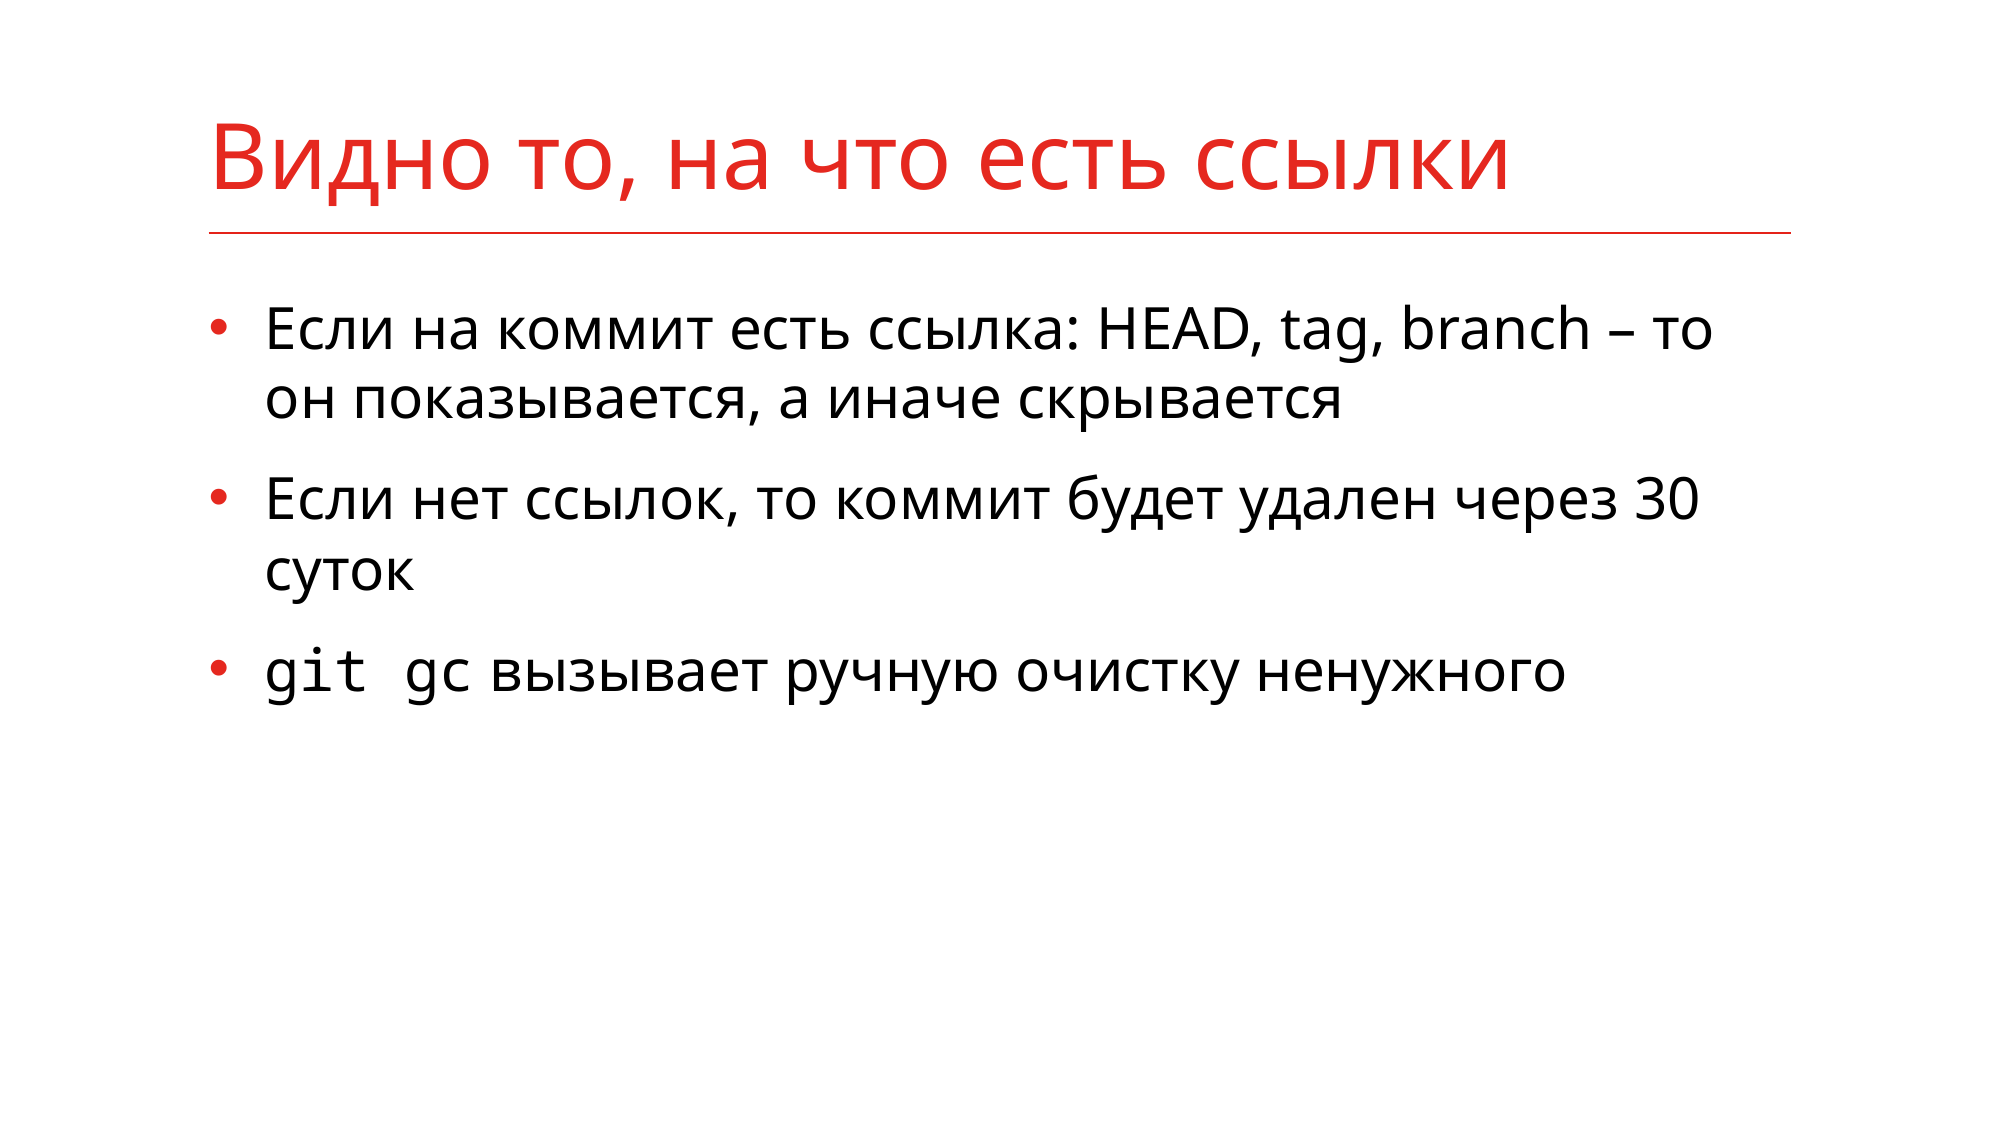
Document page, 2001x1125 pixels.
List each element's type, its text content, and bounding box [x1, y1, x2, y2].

list Если на коммит есть ссылка: HEAD, tag, branch – то он показывается, а иначе скрывается Если нет ссылок, то коммит будет удален через 30 суток git gc вызывает ручную очистку ненужного [208, 290, 1792, 1071]
title Видно то, на что есть ссылки [208, 54, 1792, 232]
